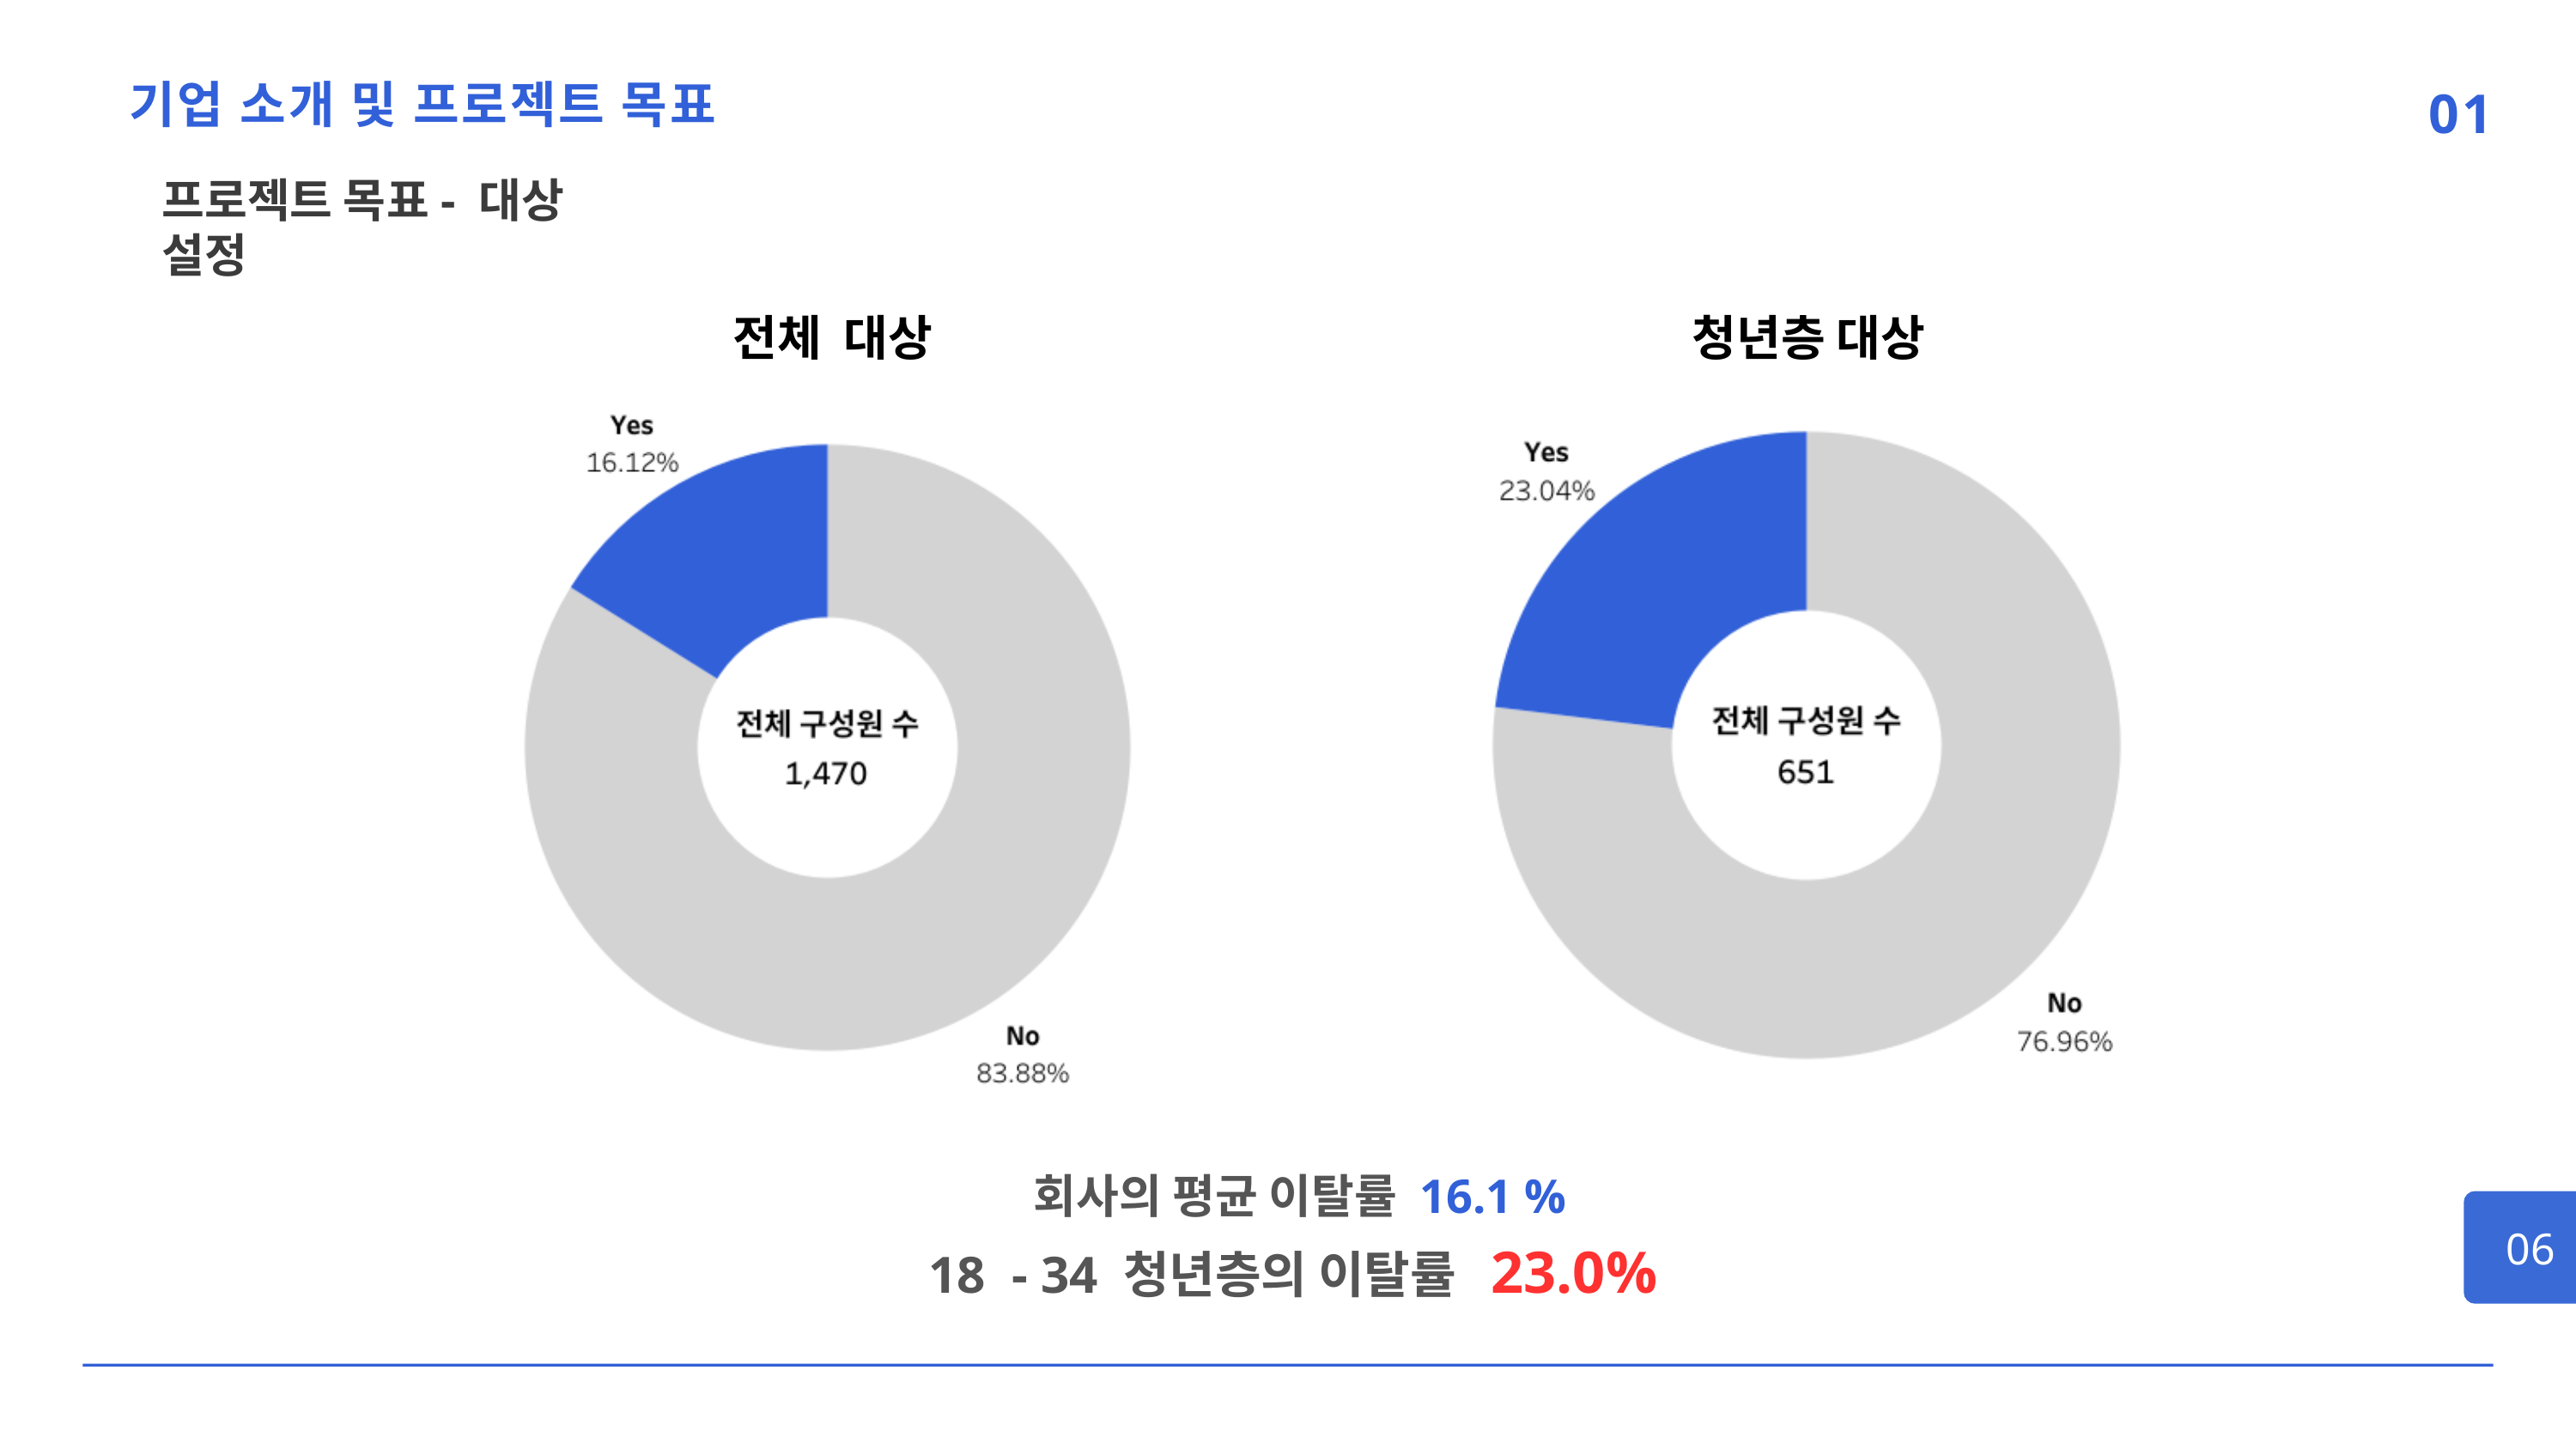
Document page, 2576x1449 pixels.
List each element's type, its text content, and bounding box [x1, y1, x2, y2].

text_box 01 [2093, 85, 2494, 145]
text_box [2464, 1191, 2576, 1304]
text_box [1461, 416, 2157, 1085]
text_box 청년층 대상 [1321, 297, 2297, 366]
text_box 회사의 평균 이탈률 16.1 % [836, 1128, 1742, 1223]
text_box 기업 소개 및 프로젝트 목표 [129, 77, 837, 133]
text_box 18 - 34 청년층의 이탈률 23.0% [834, 1203, 1739, 1306]
text_box [493, 391, 1172, 1102]
text_box 프로젝트 목표- 대상 설정 [161, 172, 565, 282]
text_box 전체 대상 [344, 297, 1321, 366]
